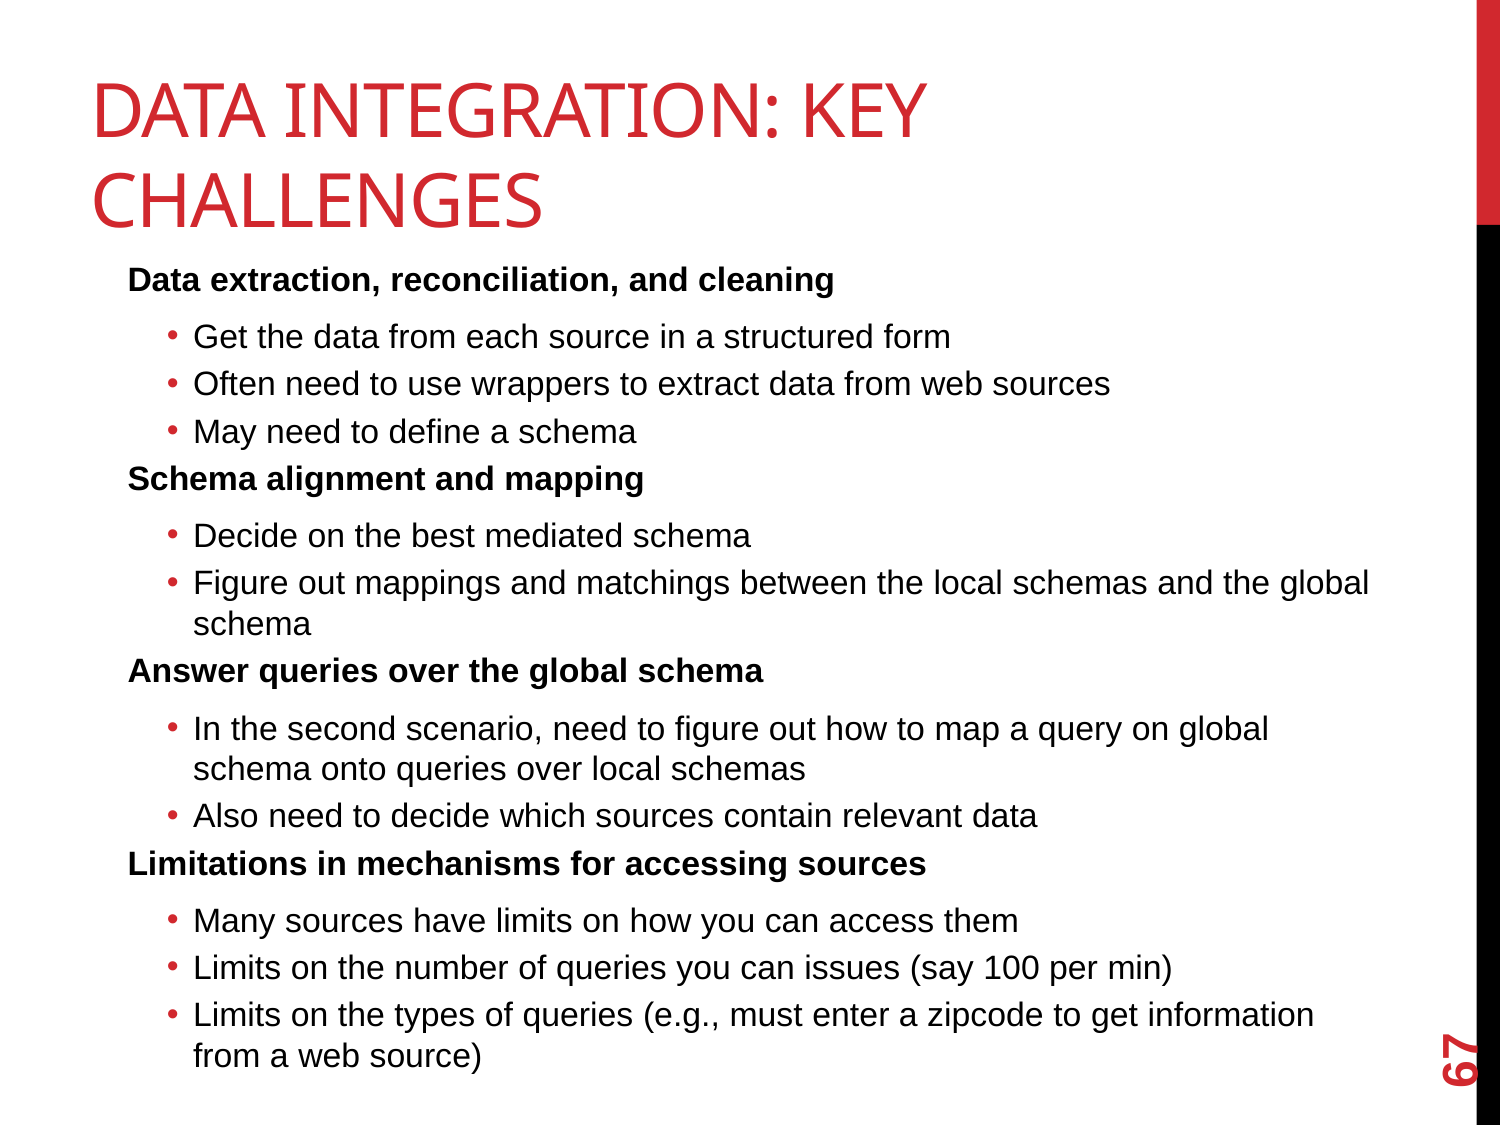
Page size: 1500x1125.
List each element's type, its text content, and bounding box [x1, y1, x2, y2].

slide_number 67 [1427, 887, 1488, 1104]
list Data extraction, reconciliation, and cleaning Get the data from each source in a structured form Often need to use wrappers to extract data from web sources May need to define a schema Schema alignment and mapping Decide on the best mediated schema Figure out mappings and matchings between the local schemas and the global schema Answer queries over the global schema In the second scenario, need to figure out how to map a query on global schema onto queries over local schemas Also need to decide which sources contain relevant data Limitations in mechanisms for accessing sources Many sources have limits on how you can access them Limits on the number of queries you can issues (say 100 per min) Limits on the types of queries (e.g., must enter a zipcode to get information from a web source) [112, 250, 1392, 1089]
title Data Integration: Key Challenges [75, 25, 1247, 250]
